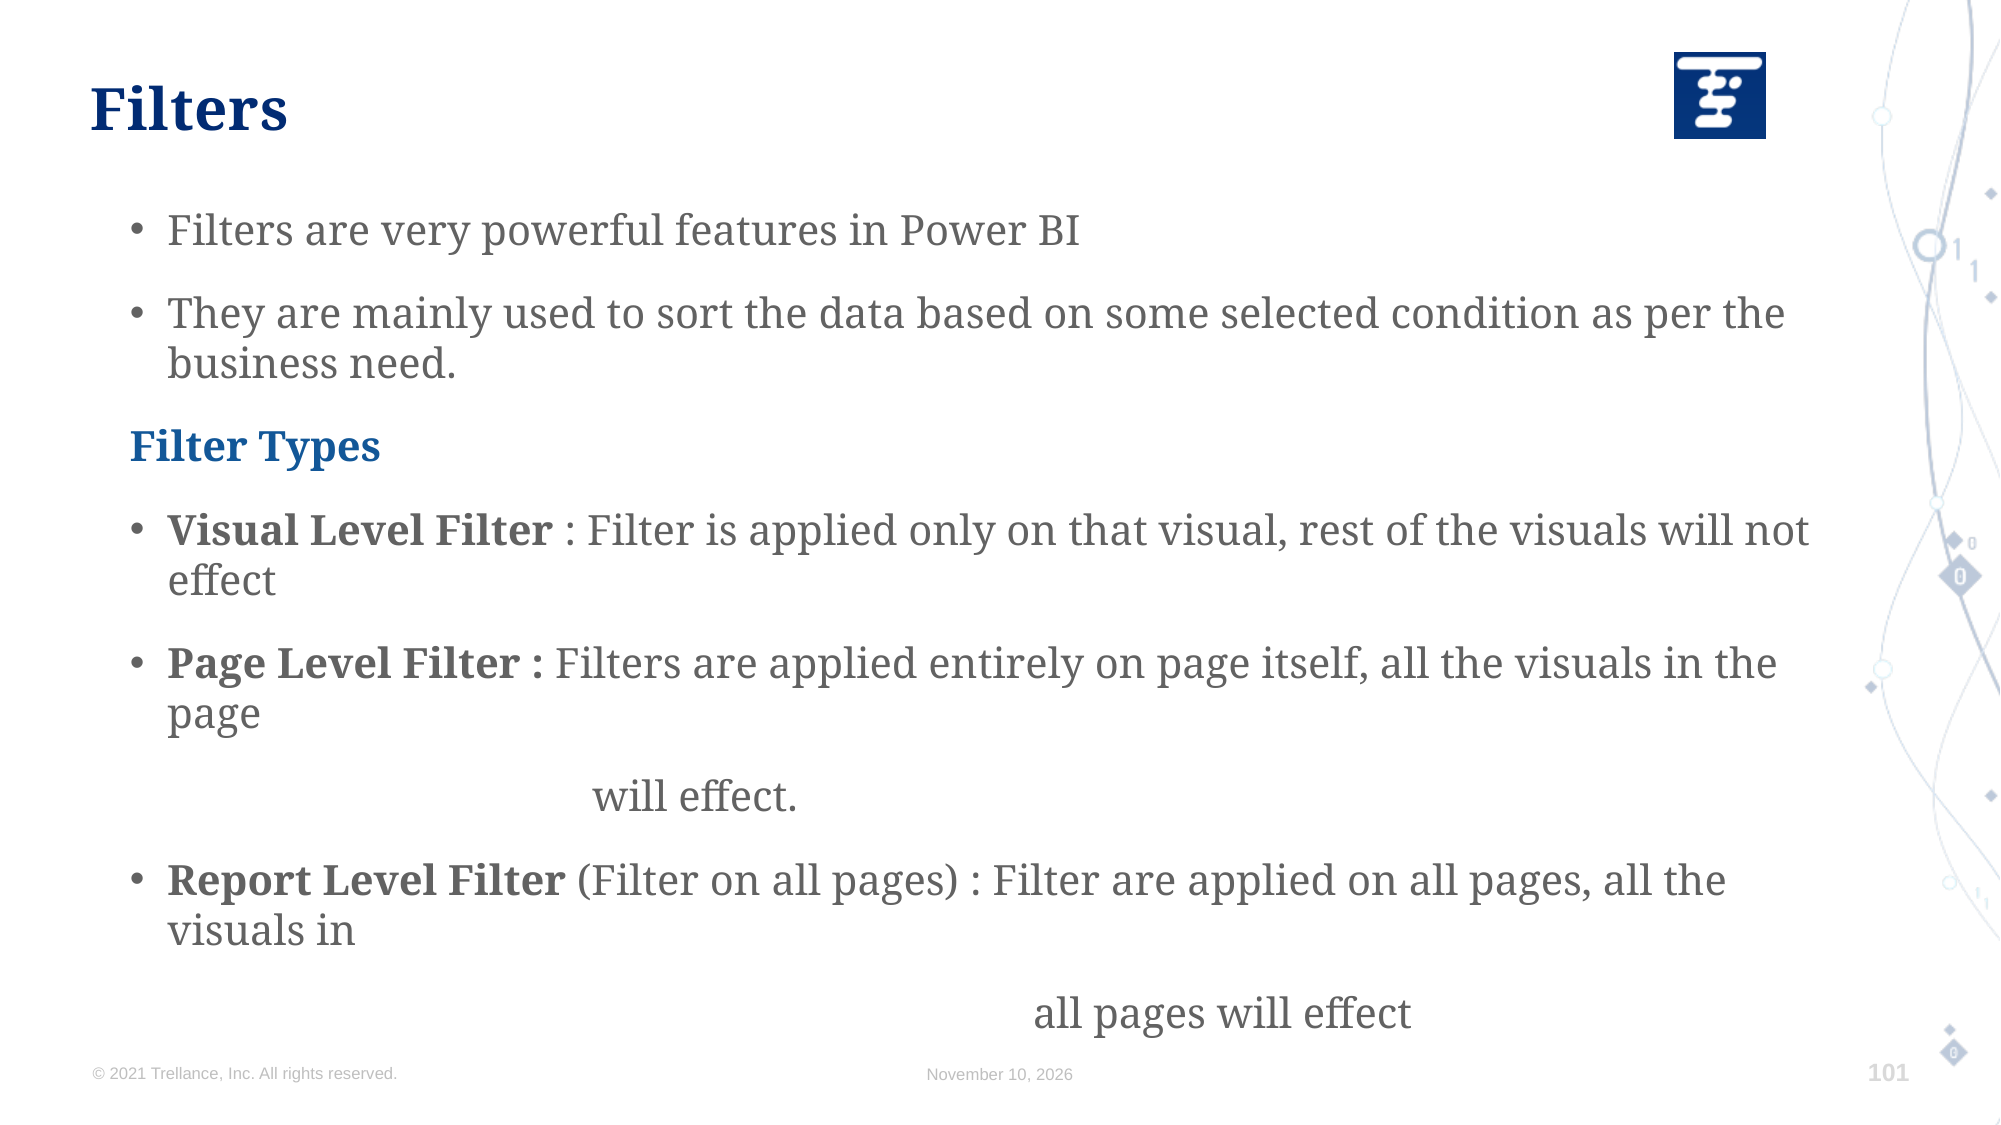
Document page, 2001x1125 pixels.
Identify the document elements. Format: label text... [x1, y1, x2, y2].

picture [1674, 52, 1766, 139]
list Filters are very powerful features in Power BI They are mainly used to sort the data based on some selected condition as per the business need. Filter Types Visual Level Filter : Filter is applied only on that visual, rest of the visuals will not effect Page Level Filter : Filters are applied entirely on page itself, all the visuals in the page will effect. Report Level Filter (Filter on all pages) : Filter are applied on all pages, all the visuals in all pages will effect [130, 203, 1844, 957]
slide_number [781, 1044, 1219, 1105]
title Filters [90, 80, 489, 139]
slide_number 101 [1843, 1049, 1925, 1103]
footer © 2021 Trellance, Inc. All rights reserved. [77, 1042, 753, 1103]
